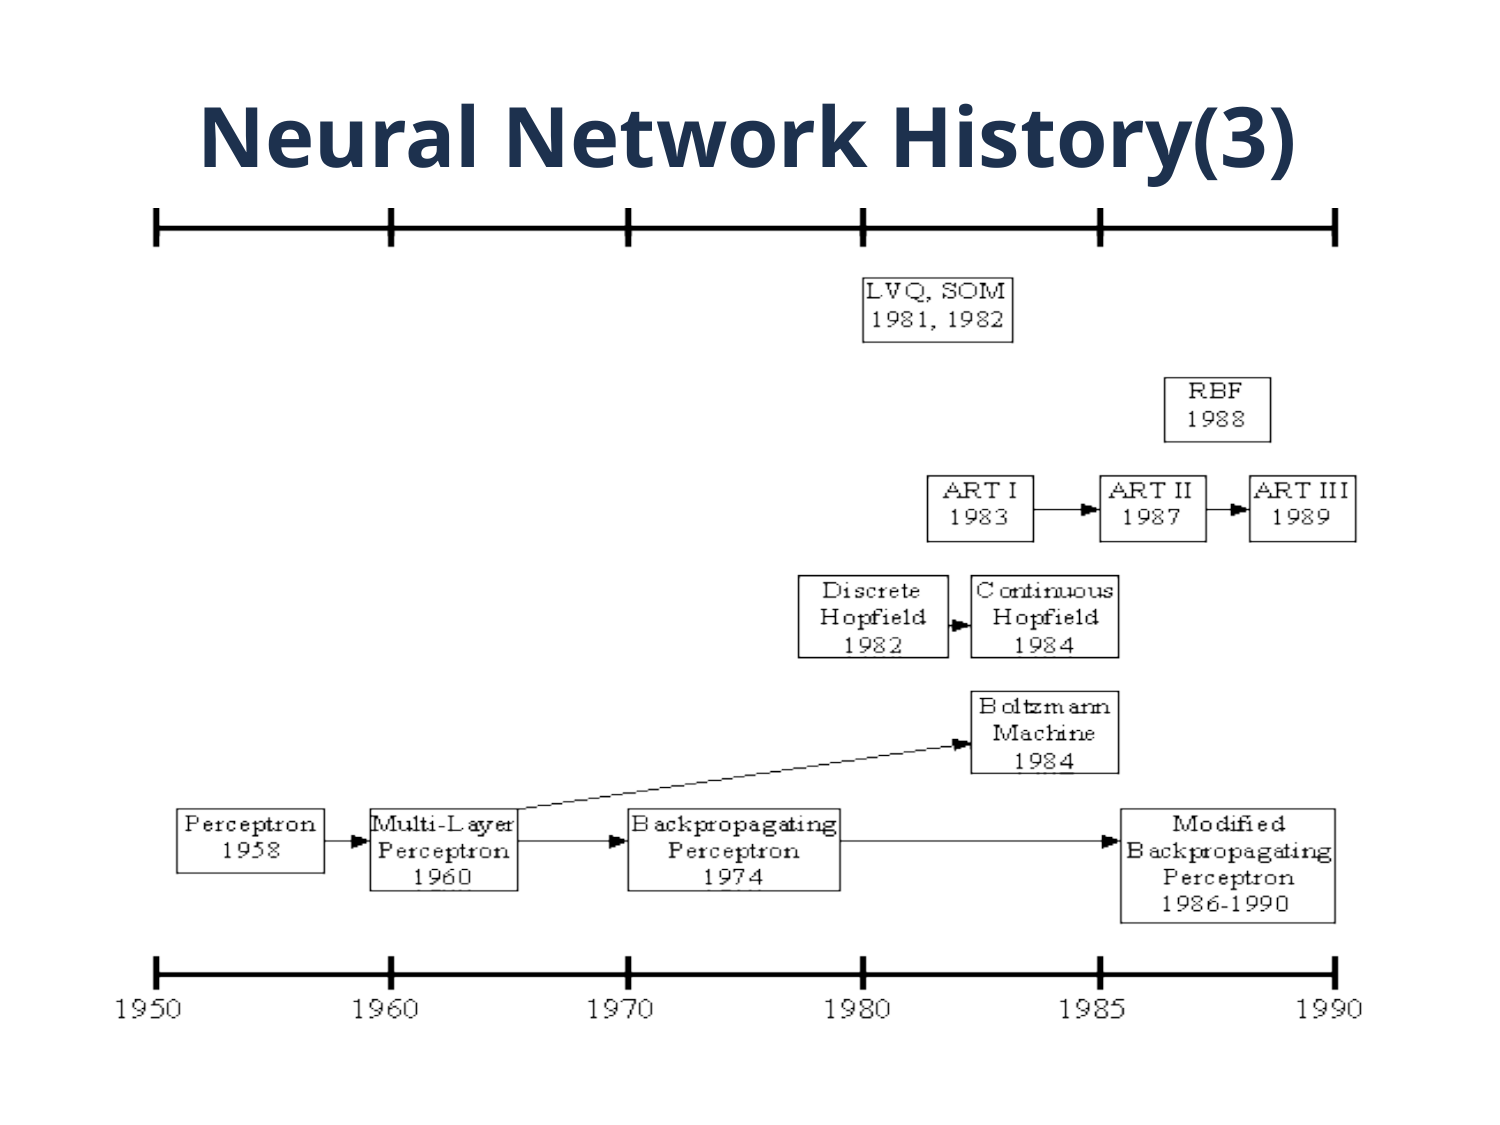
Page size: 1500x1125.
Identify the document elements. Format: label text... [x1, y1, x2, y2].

title Neural Network History(3) [157, 86, 1339, 183]
picture [111, 207, 1377, 1024]
